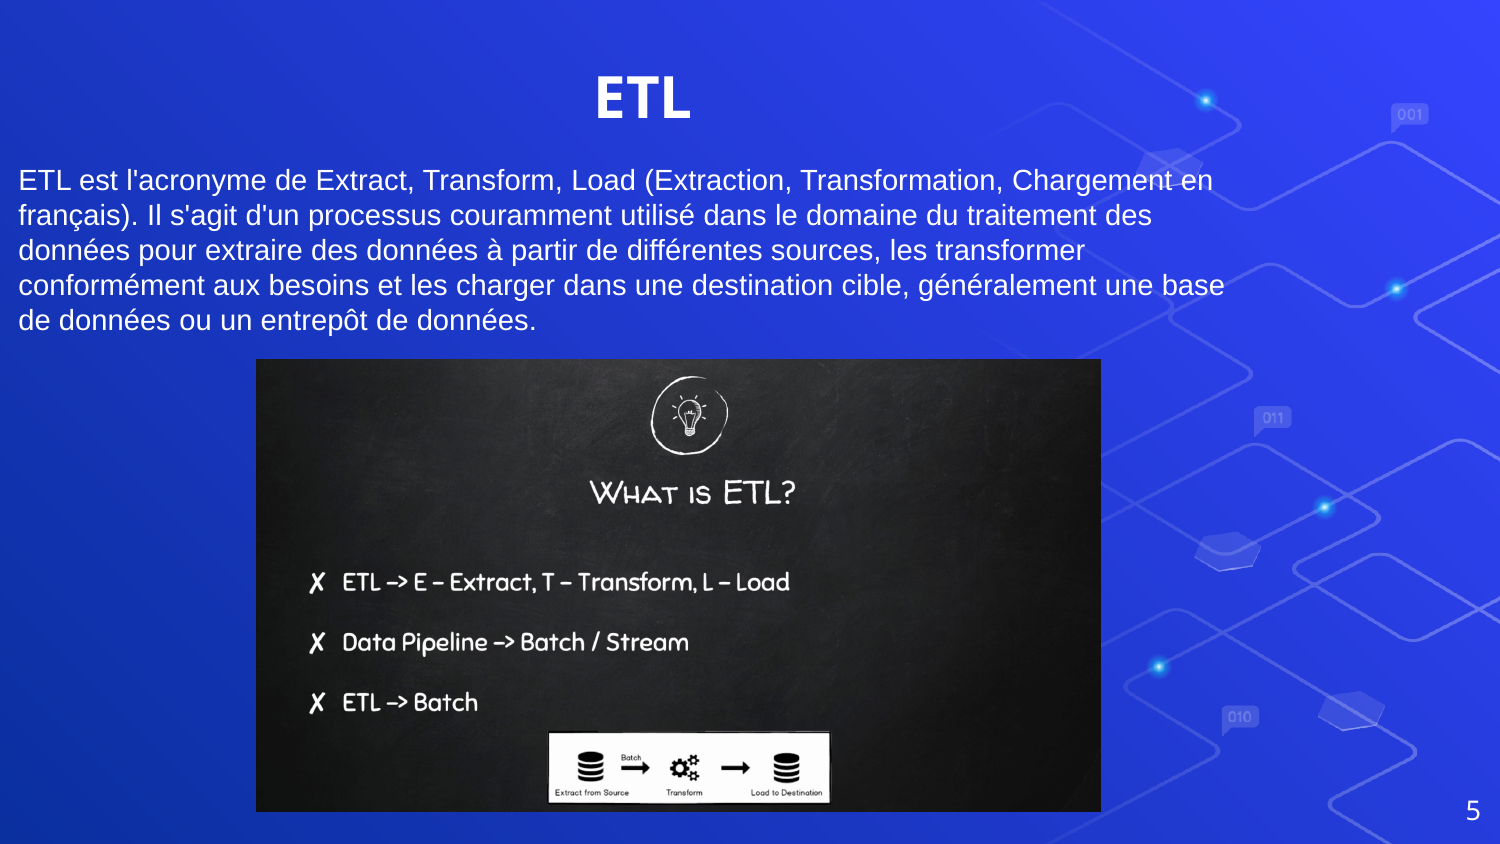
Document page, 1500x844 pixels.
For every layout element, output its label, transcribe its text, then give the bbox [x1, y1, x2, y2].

slide_number 5 [1391, 779, 1482, 844]
text_box ETL est l'acronyme de Extract, Transform, Load (Extraction, Transformation, Chargement en français). Il s'agit d'un processus couramment utilisé dans le domaine du traitement des données pour extraire des données à partir de différentes sources, les transformer conformément aux besoins et les charger dans une destination cible, généralement une base de données ou un entrepôt de données. [3, 154, 1265, 344]
picture [0, 0, 1500, 844]
title ETL [593, 21, 724, 130]
